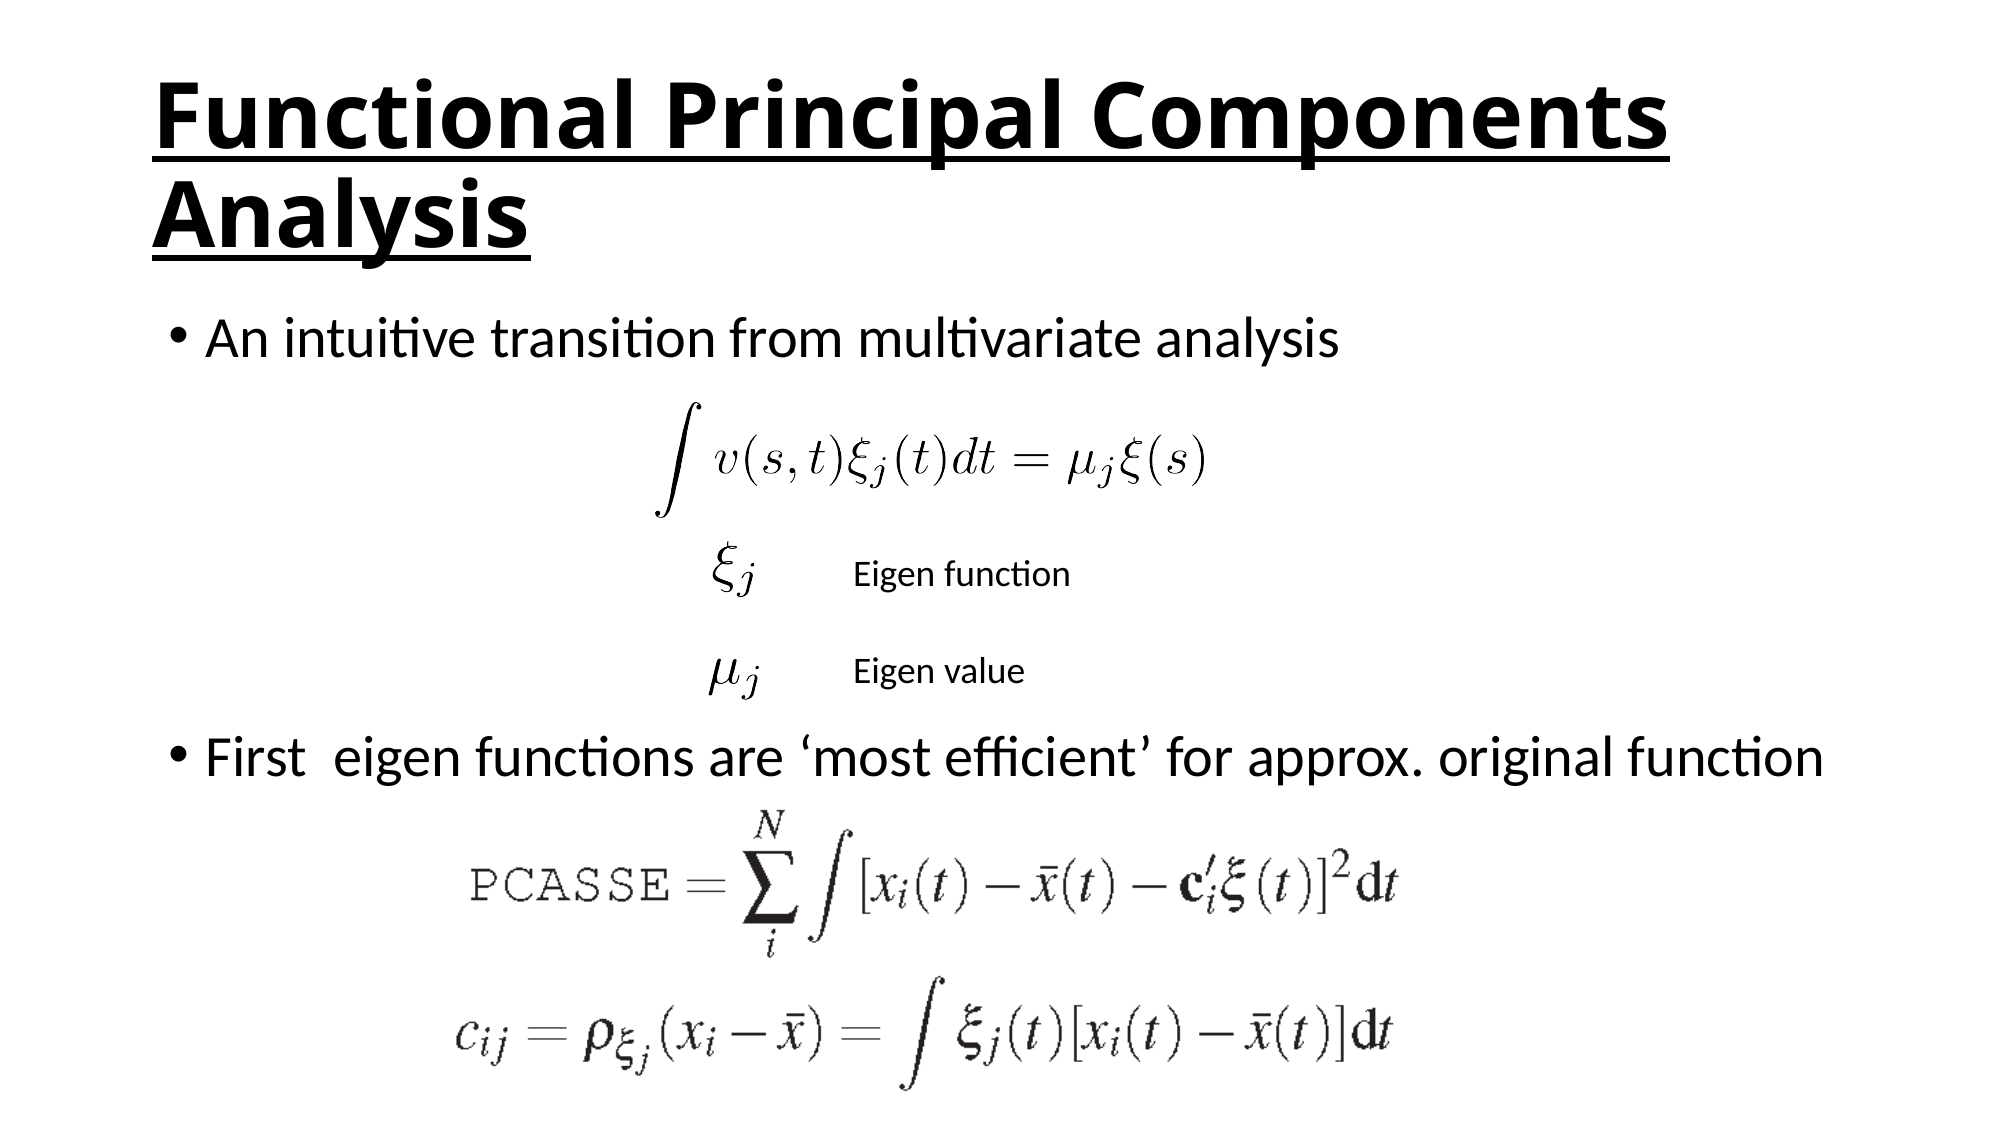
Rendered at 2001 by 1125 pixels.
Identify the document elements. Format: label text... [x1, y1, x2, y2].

picture [708, 541, 759, 700]
picture [436, 802, 1403, 1109]
text_box Eigen function [838, 541, 1180, 602]
picture [655, 402, 1204, 518]
title Functional Principal Components Analysis [137, 59, 1863, 278]
text_box Eigen value [838, 639, 1180, 699]
